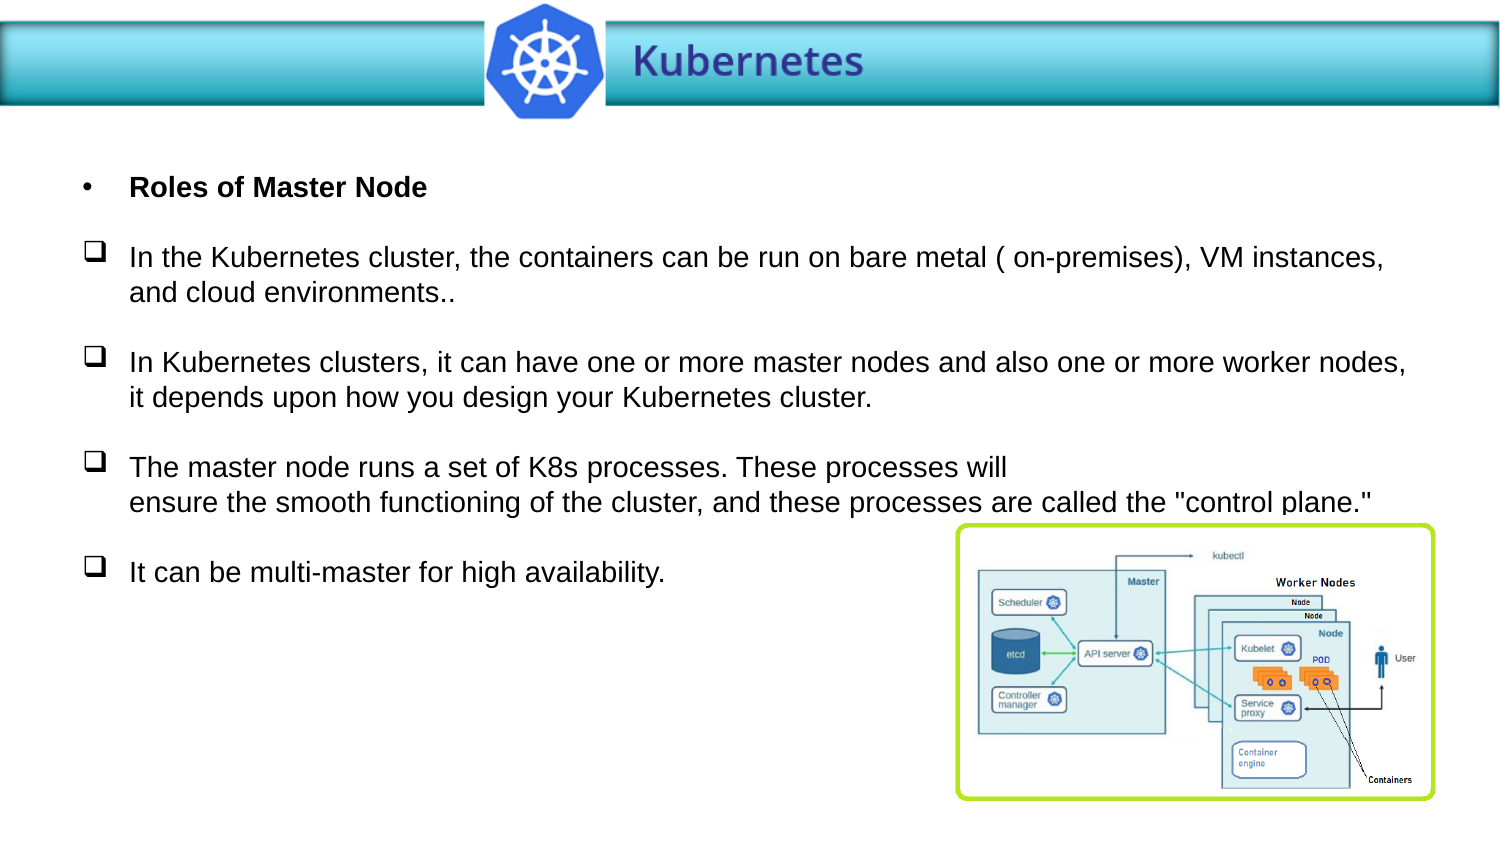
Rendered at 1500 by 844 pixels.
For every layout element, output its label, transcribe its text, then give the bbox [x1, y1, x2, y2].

picture [945, 514, 1446, 811]
picture [0, 0, 1500, 126]
text_box Roles of Master Node In the Kubernetes cluster, the containers can be run on bare metal ( on-premises), VM instances, and cloud environments.. In Kubernetes clusters, it can have one or more master nodes and also one or more worker nodes, it depends upon how you design your Kubernetes cluster. The master node runs a set of K8s processes. These processes will ensure the smooth functioning of the cluster, and these processes are called the "control plane." It can be multi-master for high availability. [67, 161, 1424, 736]
